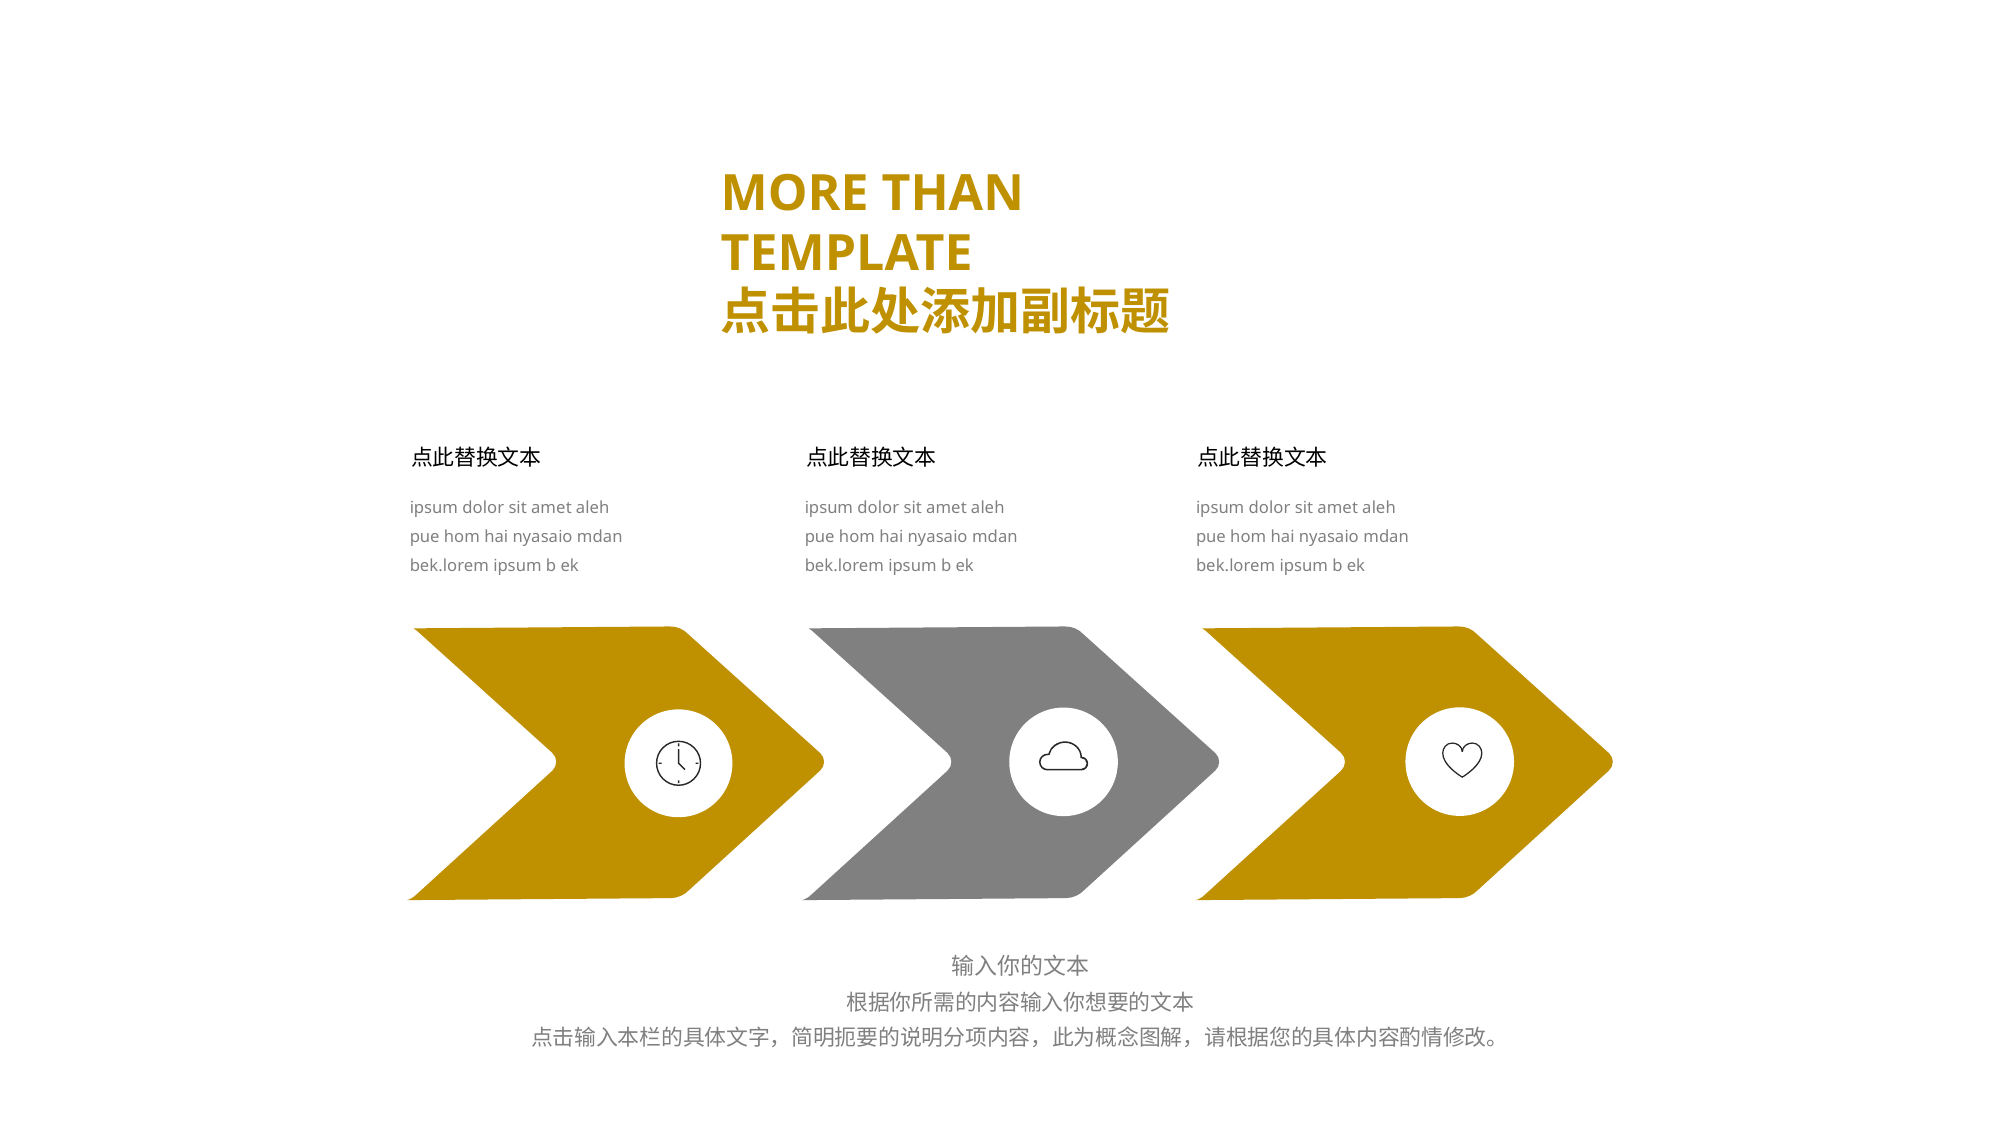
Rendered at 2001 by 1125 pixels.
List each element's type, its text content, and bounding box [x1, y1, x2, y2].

text_box ipsum dolor sit amet aleh pue hom hai nyasaio mdan bek.lorem ipsum b ek [395, 479, 644, 583]
text_box [406, 626, 825, 901]
text_box MORE THAN TEMPLATE 点击此处添加副标题 [700, 149, 1306, 350]
text_box ipsum dolor sit amet aleh pue hom hai nyasaio mdan bek.lorem ipsum b ek [1181, 479, 1430, 583]
text_box 输入你的文本 根据你所需的内容输入你想要的文本 点击输入本栏的具体文字，简明扼要的说明分项内容，此为概念图解，请根据您的具体内容酌情修改。 [398, 933, 1643, 1063]
text_box [1405, 707, 1515, 816]
text_box [1195, 626, 1613, 901]
text_box ipsum dolor sit amet aleh pue hom hai nyasaio mdan bek.lorem ipsum b ek [790, 479, 1039, 583]
text_box [655, 740, 702, 786]
text_box [801, 626, 1220, 901]
text_box [1039, 741, 1089, 771]
text_box [1009, 707, 1118, 817]
text_box 点此替换文本 [791, 436, 952, 478]
text_box [624, 709, 733, 818]
text_box 点此替换文本 [396, 436, 557, 478]
text_box [1442, 742, 1483, 778]
text_box 点此替换文本 [1182, 436, 1343, 478]
